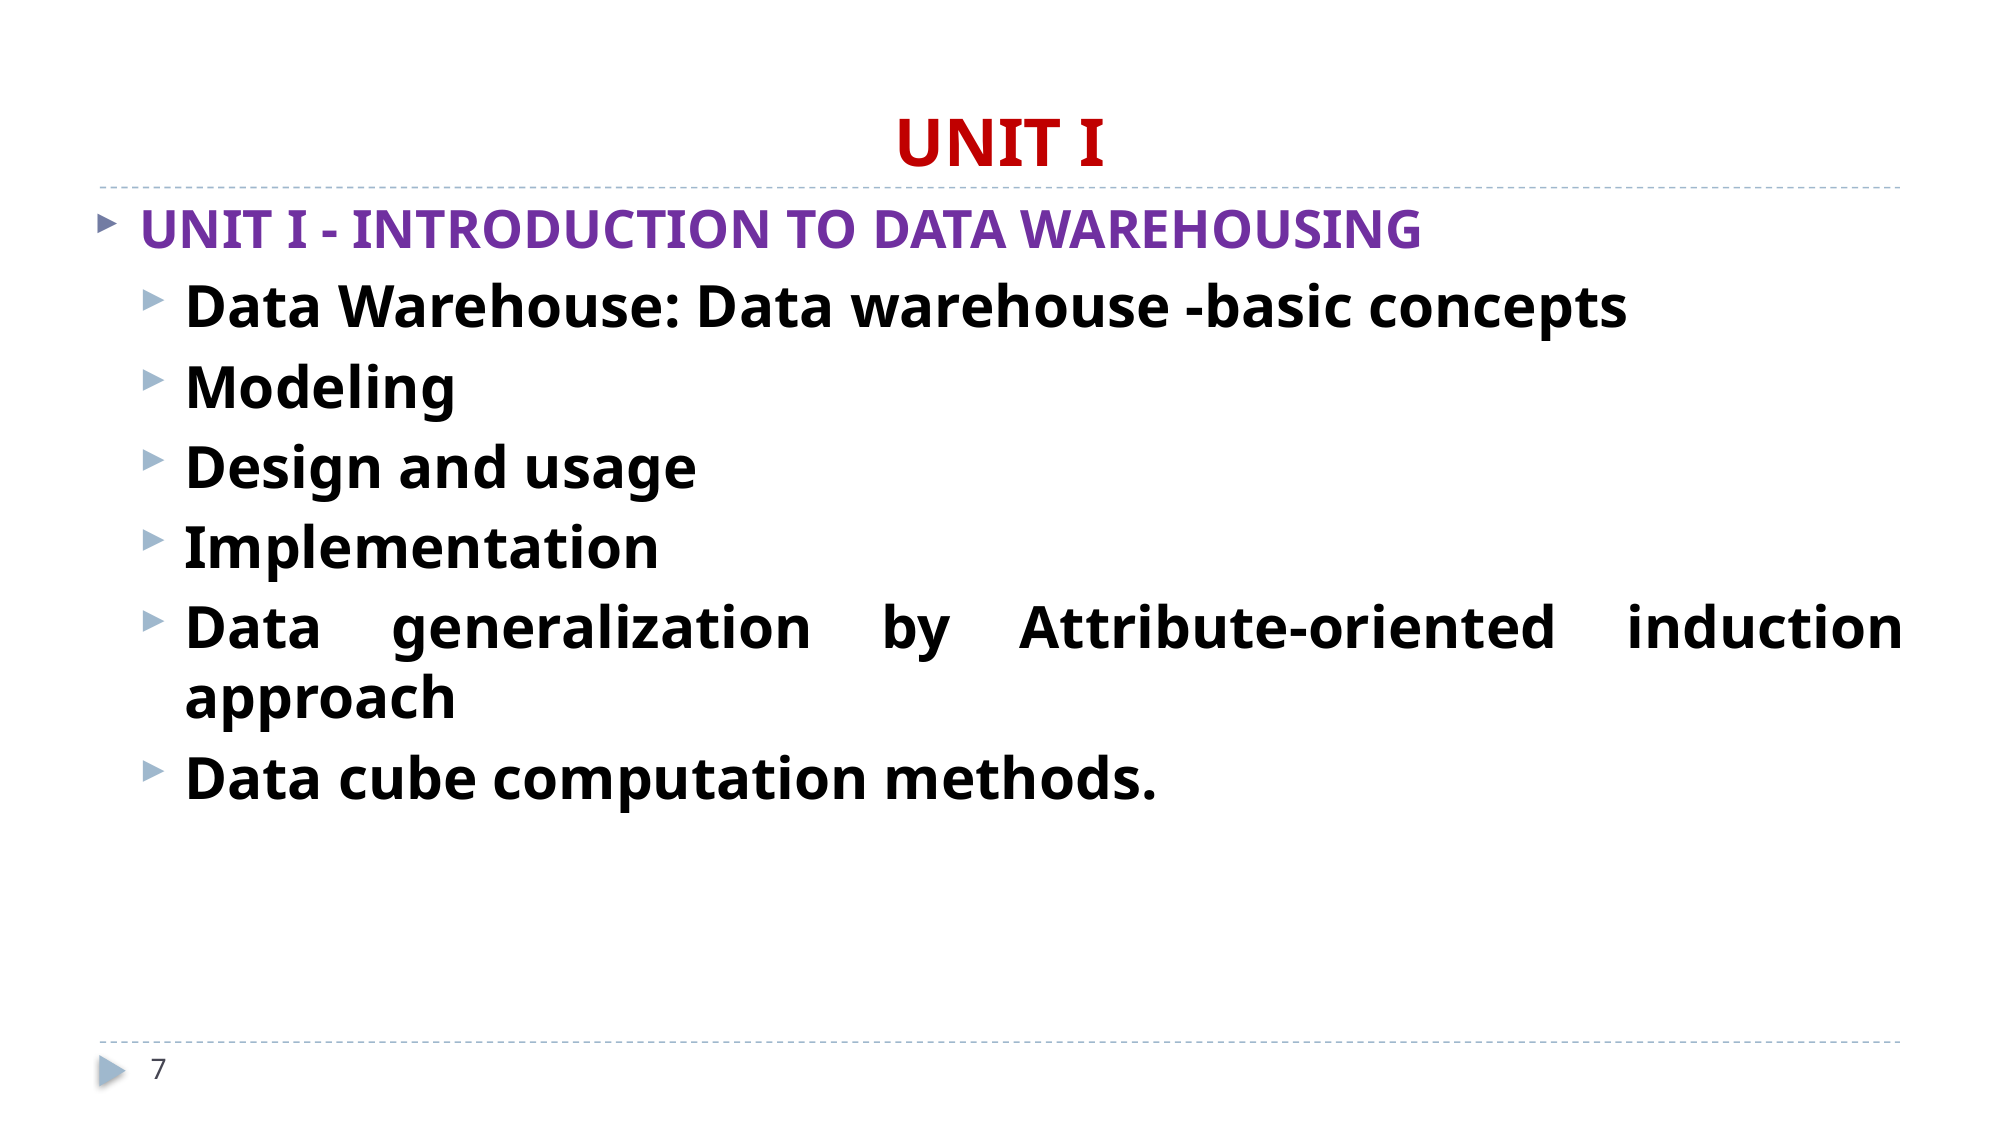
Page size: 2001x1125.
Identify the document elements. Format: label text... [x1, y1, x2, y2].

list UNIT I - INTRODUCTION TO DATA WAREHOUSING Data Warehouse: Data warehouse -basic concepts Modeling Design and usage Implementation Data generalization by Attribute-oriented induction approach Data cube computation methods. [77, 187, 1922, 1012]
slide_number 7 [133, 1042, 568, 1103]
title UNIT I [99, 24, 1900, 187]
